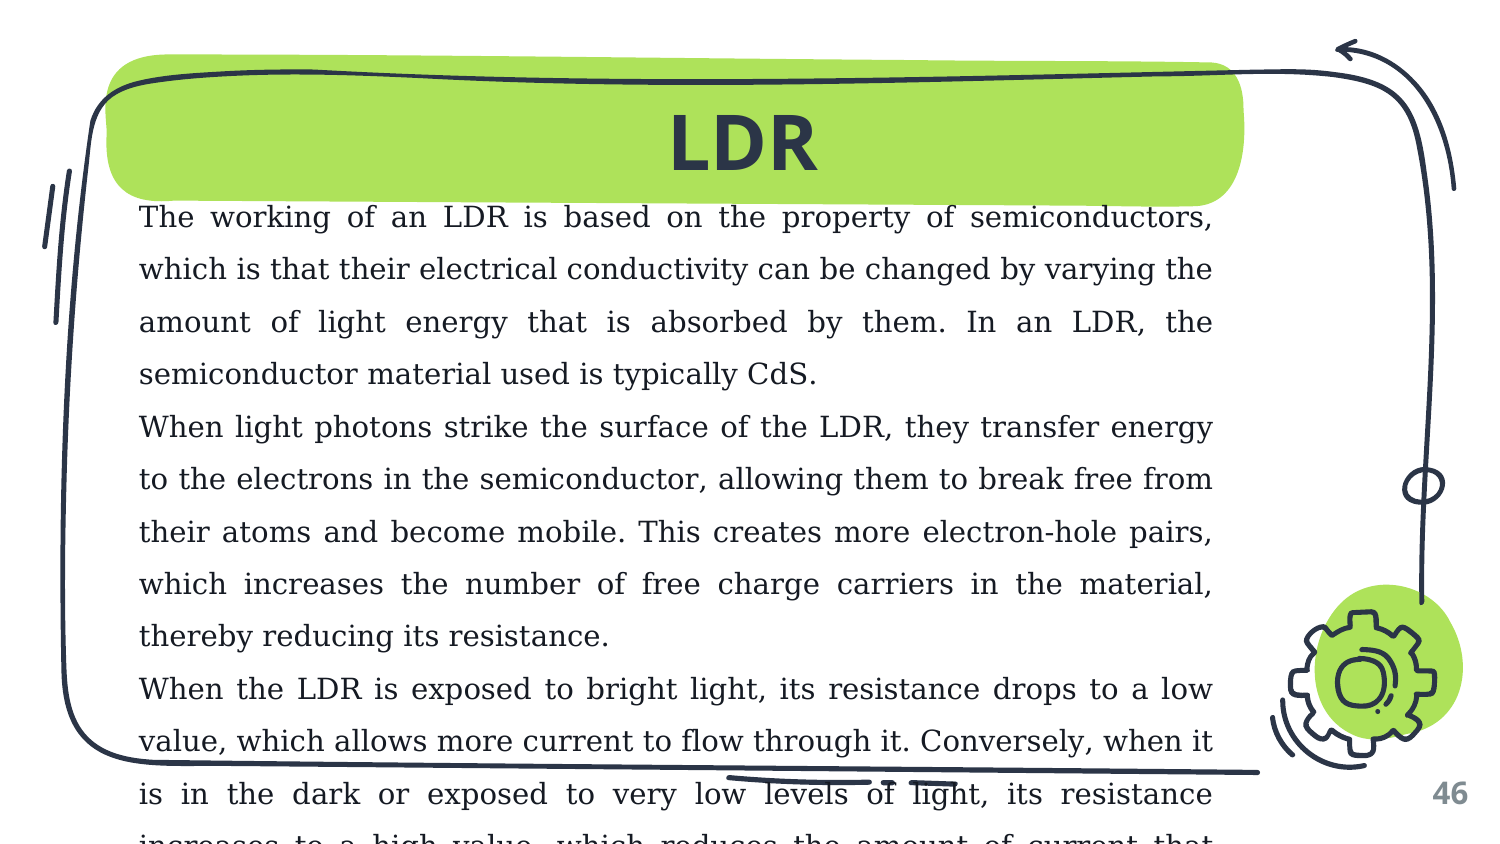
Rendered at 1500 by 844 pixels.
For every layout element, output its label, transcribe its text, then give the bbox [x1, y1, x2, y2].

text_box [1269, 715, 1296, 758]
title LDR [215, 113, 1270, 178]
slide_number 46 [1378, 769, 1469, 820]
text_box [1280, 697, 1367, 770]
text_box [1287, 609, 1438, 759]
list The working of an LDR is based on the property of semiconductors, which is that their electrical conductivity can be changed by varying the amount of light energy that is absorbed by them. In an LDR, the semiconductor material used is typically CdS. When light photons strike the surface of the LDR, they transfer energy to the electrons in the semiconductor, allowing them to break free from their atoms and become mobile. This creates more electron-hole pairs, which increases the number of free charge carriers in the material, thereby reducing its resistance. When the LDR is exposed to bright light, its resistance drops to a low value, which allows more current to flow through it. Conversely, when it is in the dark or exposed to very low levels of light, its resistance increases to a high value, which reduces the amount of current that flows through it. [122, 180, 1215, 663]
